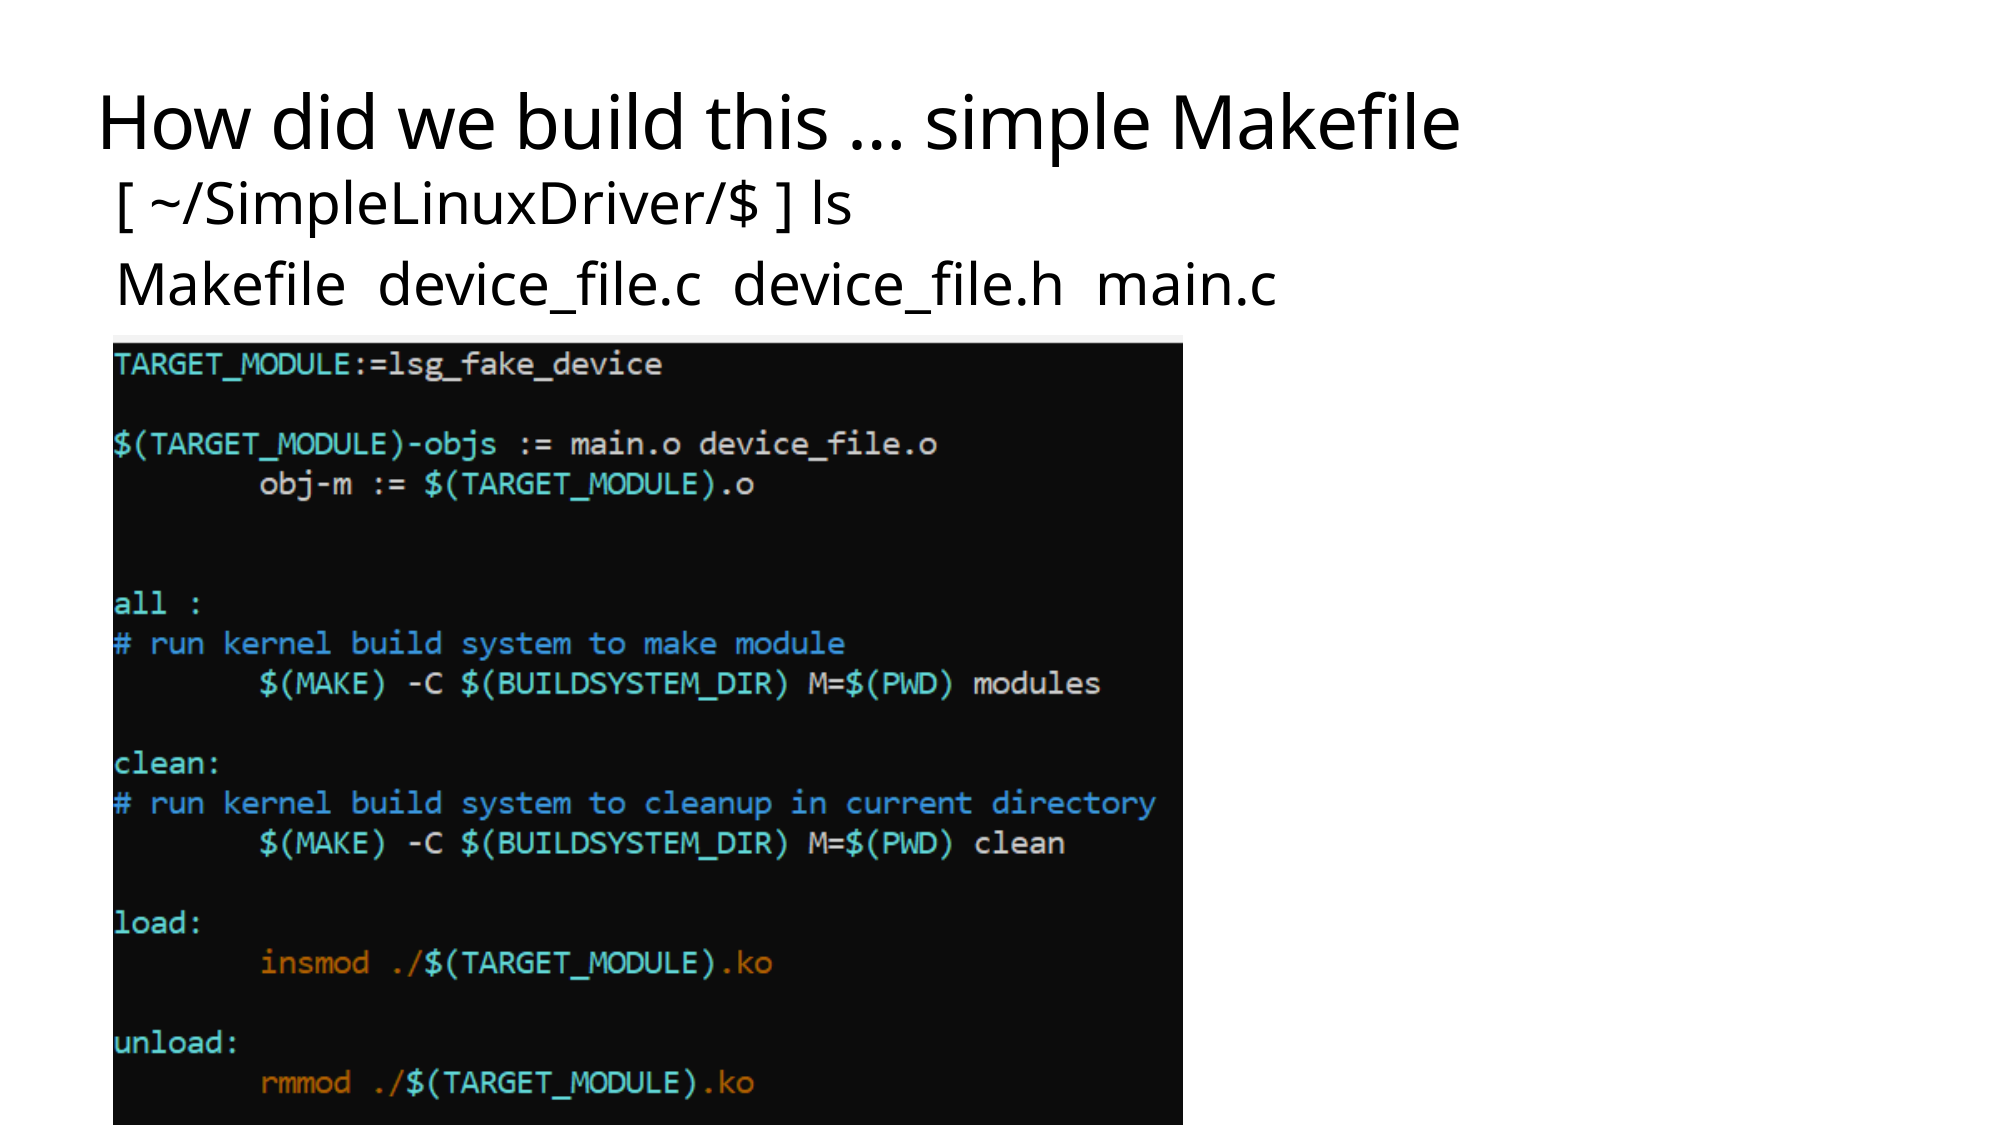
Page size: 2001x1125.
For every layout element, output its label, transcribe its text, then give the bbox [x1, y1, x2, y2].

title How did we build this … simple Makefile [96, 75, 1904, 165]
picture [113, 335, 1183, 1125]
list [ ~/SimpleLinuxDriver/$ ] ls Makefile device_file.c device_file.h main.c [96, 165, 1904, 322]
